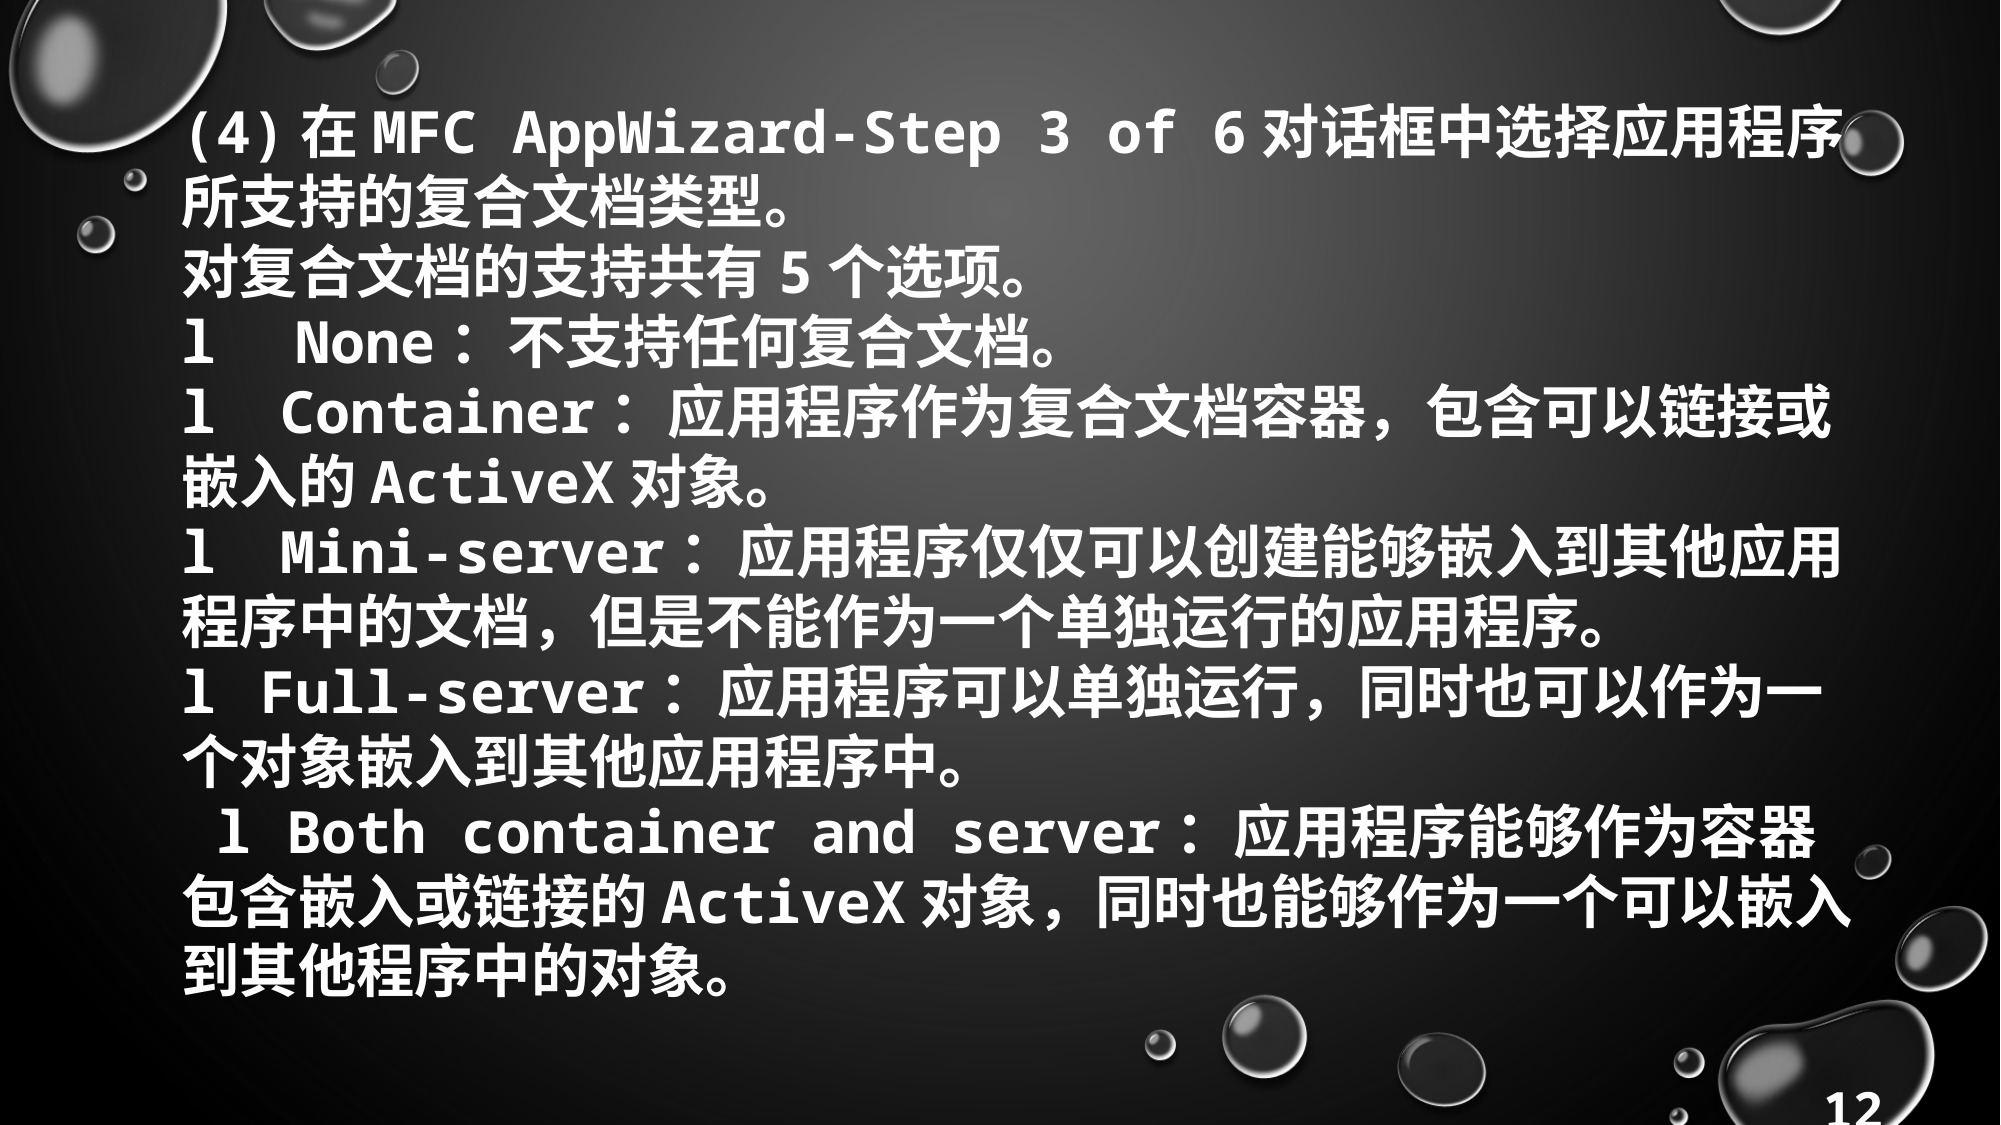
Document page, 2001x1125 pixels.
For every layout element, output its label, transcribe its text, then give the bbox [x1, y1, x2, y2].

slide_number 12 [1808, 1074, 1999, 1125]
text_box (4)在MFC AppWizard-Step 3 of 6对话框中选择应用程序所支持的复合文档类型。 对复合文档的支持共有5个选项。 l None：不支持任何复合文档。 l Container：应用程序作为复合文档容器，包含可以链接或嵌入的ActiveX对象。 l Mini-server：应用程序仅仅可以创建能够嵌入到其他应用程序中的文档，但是不能作为一个单独运行的应用程序。 l Full-server：应用程序可以单独运行，同时也可以作为一个对象嵌入到其他应用程序中。 l Both container and server：应用程序能够作为容器包含嵌入或链接的ActiveX对象，同时也能够作为一个可以嵌入到其他程序中的对象。 [166, 87, 1880, 1012]
picture [0, 0, 2000, 1125]
